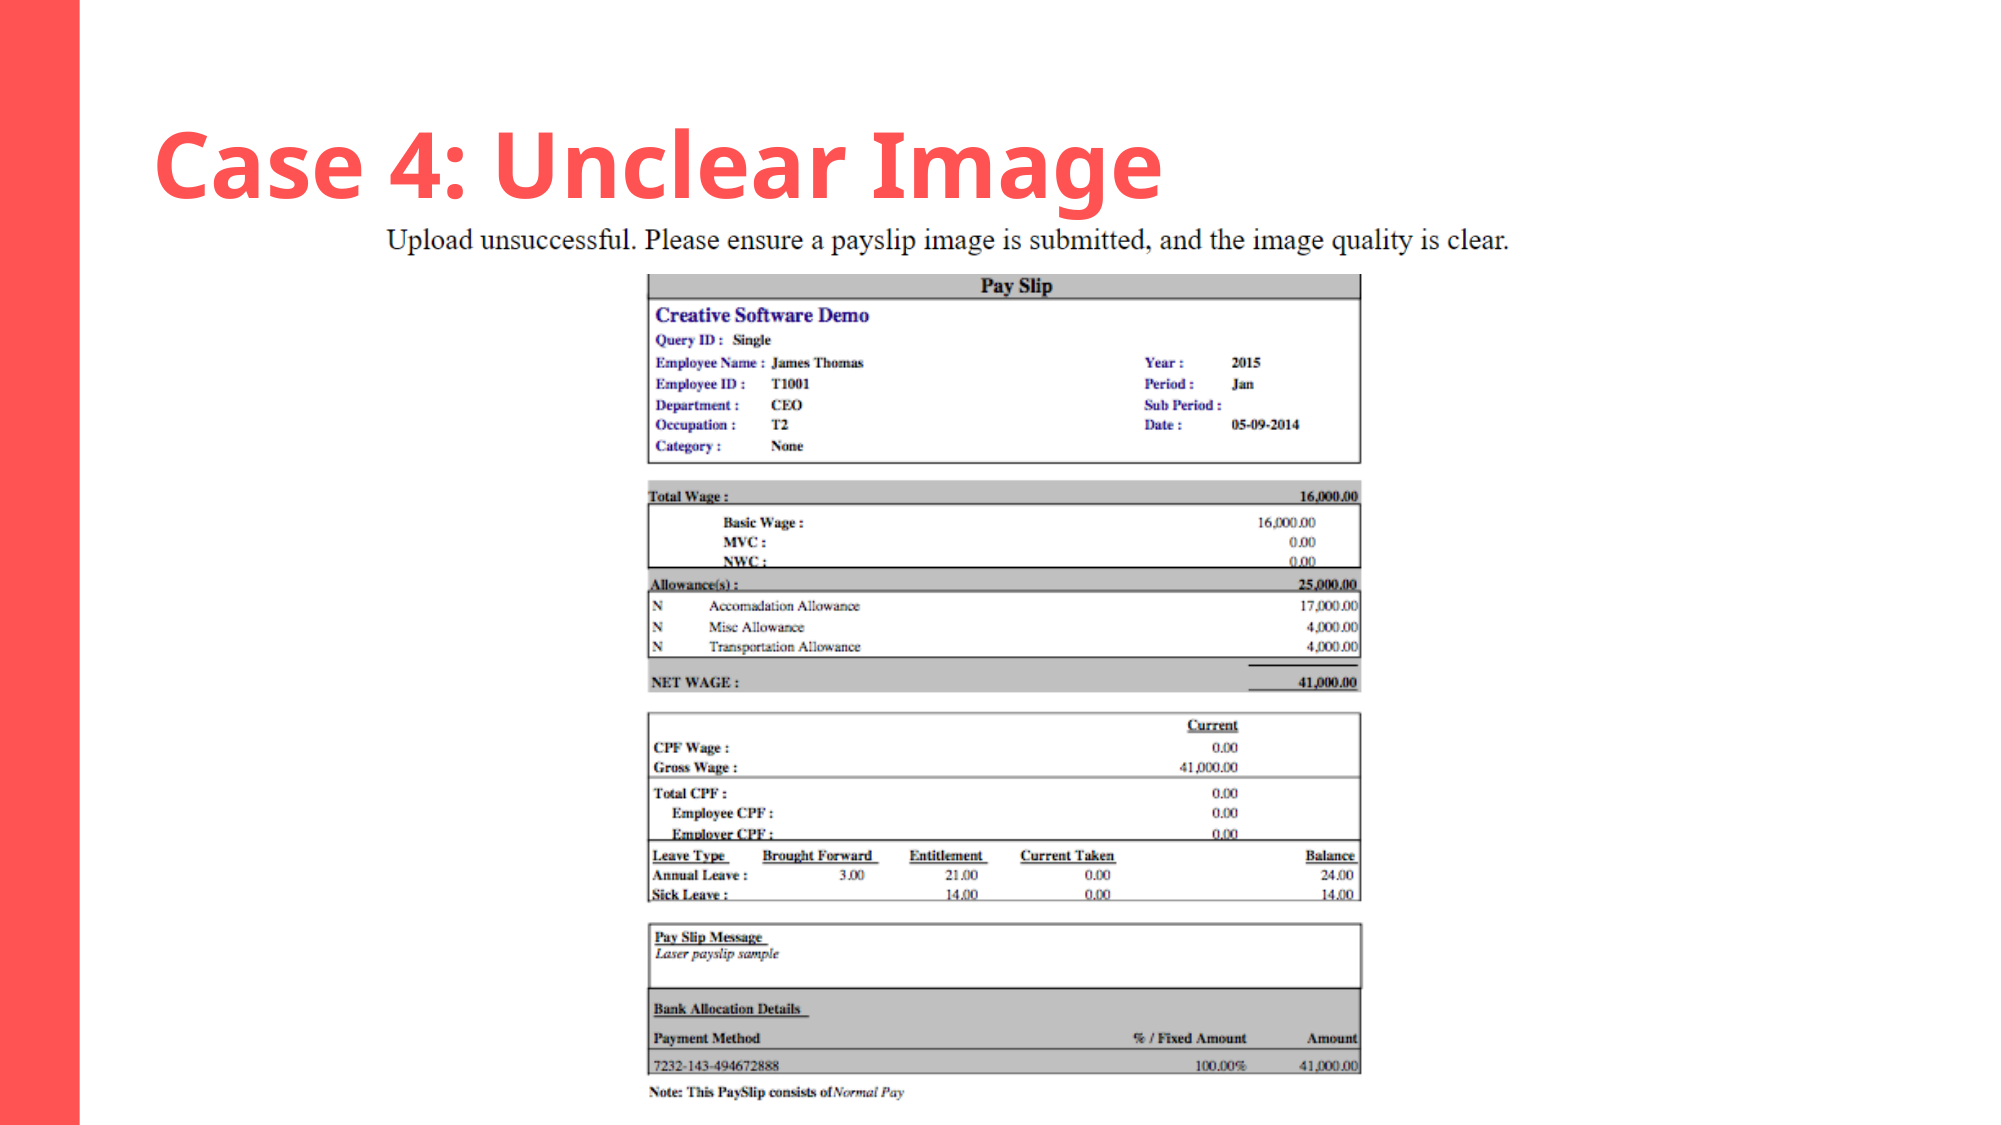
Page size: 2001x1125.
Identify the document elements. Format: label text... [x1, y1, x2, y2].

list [622, 274, 1378, 1125]
picture [372, 215, 1533, 274]
title Case 4: Unclear Image [137, 59, 1968, 278]
text_box [0, 0, 81, 1125]
